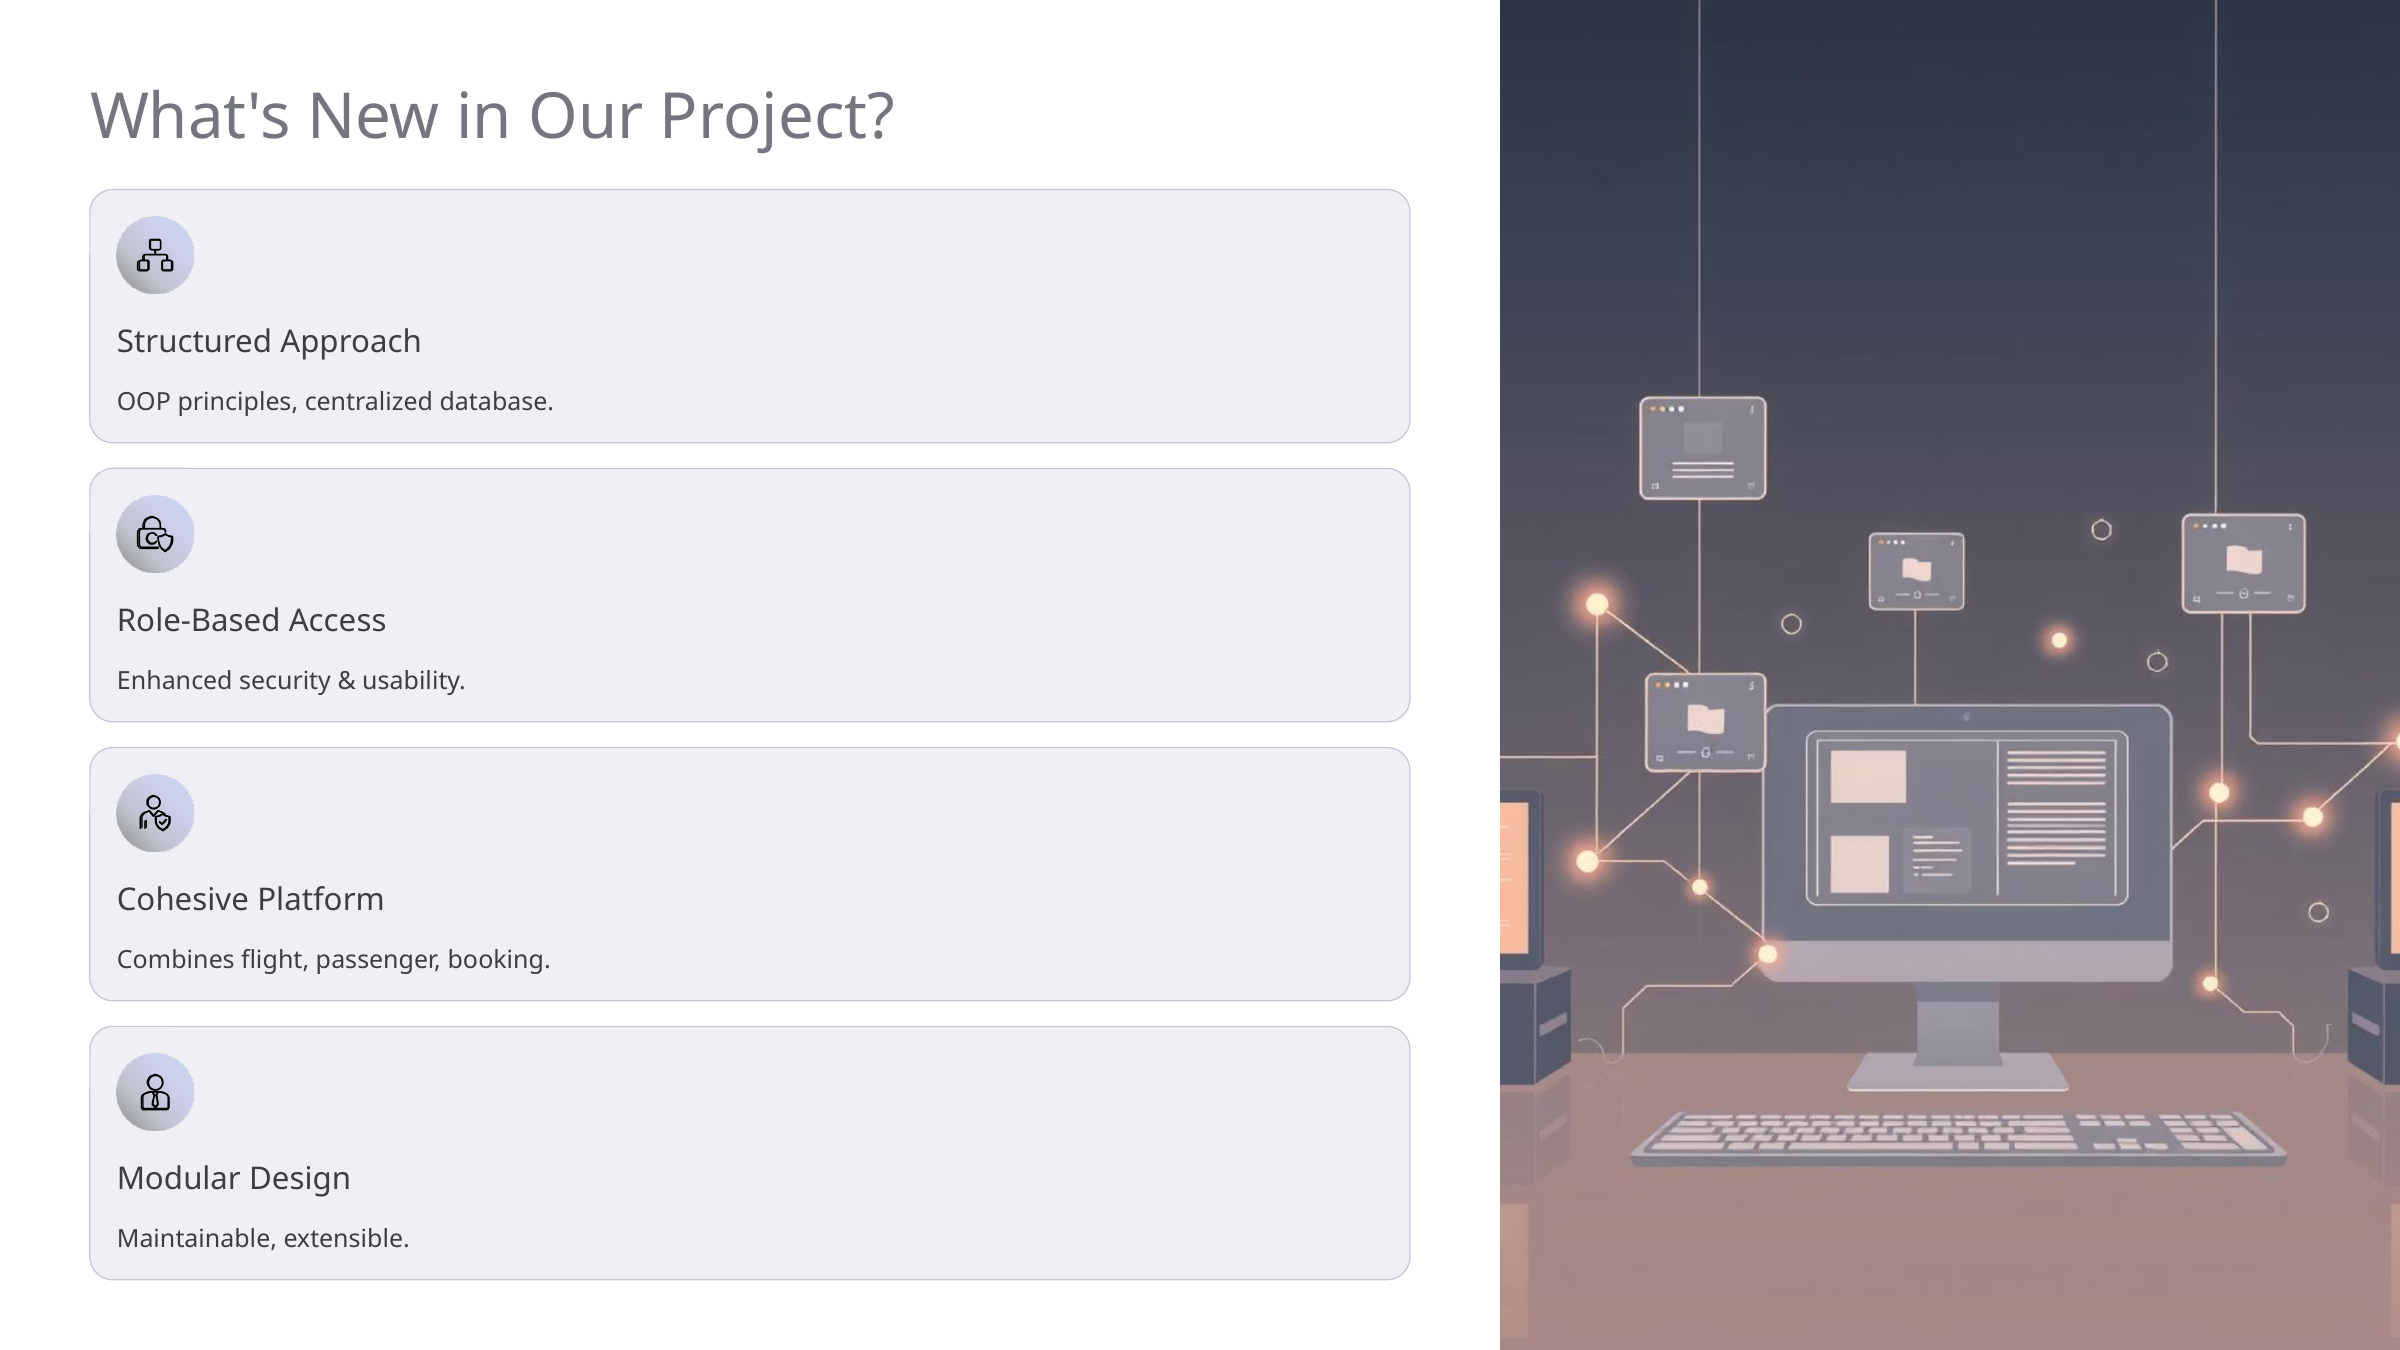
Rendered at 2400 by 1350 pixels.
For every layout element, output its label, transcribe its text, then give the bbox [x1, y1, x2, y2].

text_box [89, 747, 1411, 1001]
text_box What's New in Our Project? [89, 70, 987, 151]
picture [116, 216, 194, 294]
text_box Maintainable, extensible. [116, 1211, 1384, 1253]
text_box [89, 189, 1411, 443]
text_box Enhanced security & usability. [116, 653, 1384, 695]
picture [1499, 0, 2400, 1350]
text_box Role-Based Access [116, 598, 439, 639]
picture [116, 774, 194, 852]
text_box OOP principles, centralized database. [116, 374, 1384, 416]
text_box Structured Approach [116, 319, 461, 360]
picture [116, 495, 194, 573]
text_box [89, 1026, 1411, 1280]
text_box Cohesive Platform [116, 877, 439, 918]
picture [116, 1053, 194, 1131]
text_box [89, 468, 1411, 722]
text_box Modular Design [116, 1156, 439, 1197]
text_box Combines flight, passenger, booking. [116, 932, 1384, 974]
